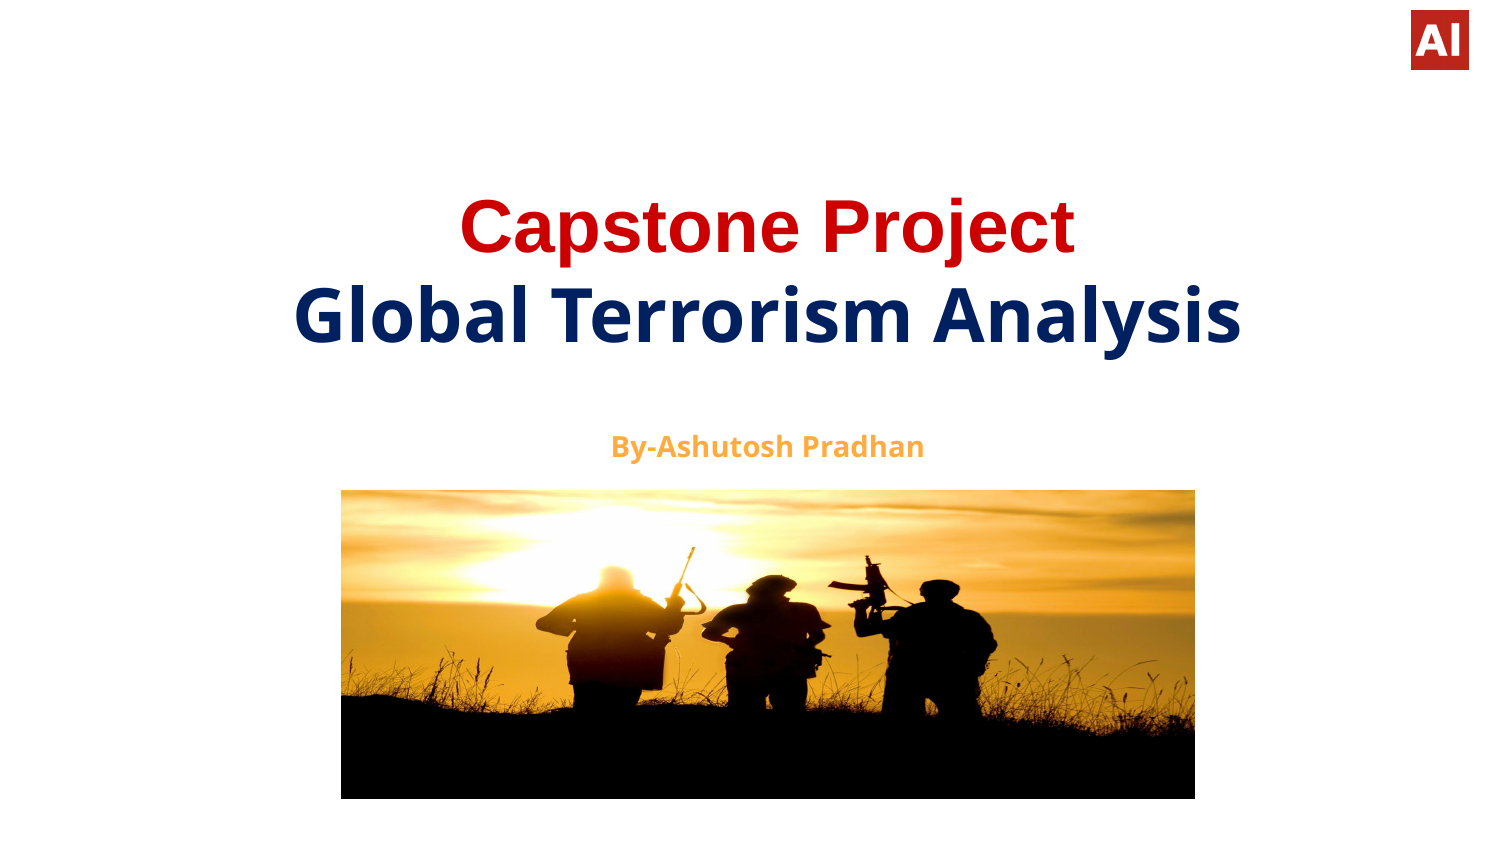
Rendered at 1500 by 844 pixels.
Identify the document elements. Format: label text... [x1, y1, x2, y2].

text_box By-Ashutosh Pradhan [69, 421, 1467, 560]
picture [1411, 10, 1469, 70]
picture [341, 490, 1195, 799]
title Capstone Project Global Terrorism Analysis [69, 243, 1467, 382]
